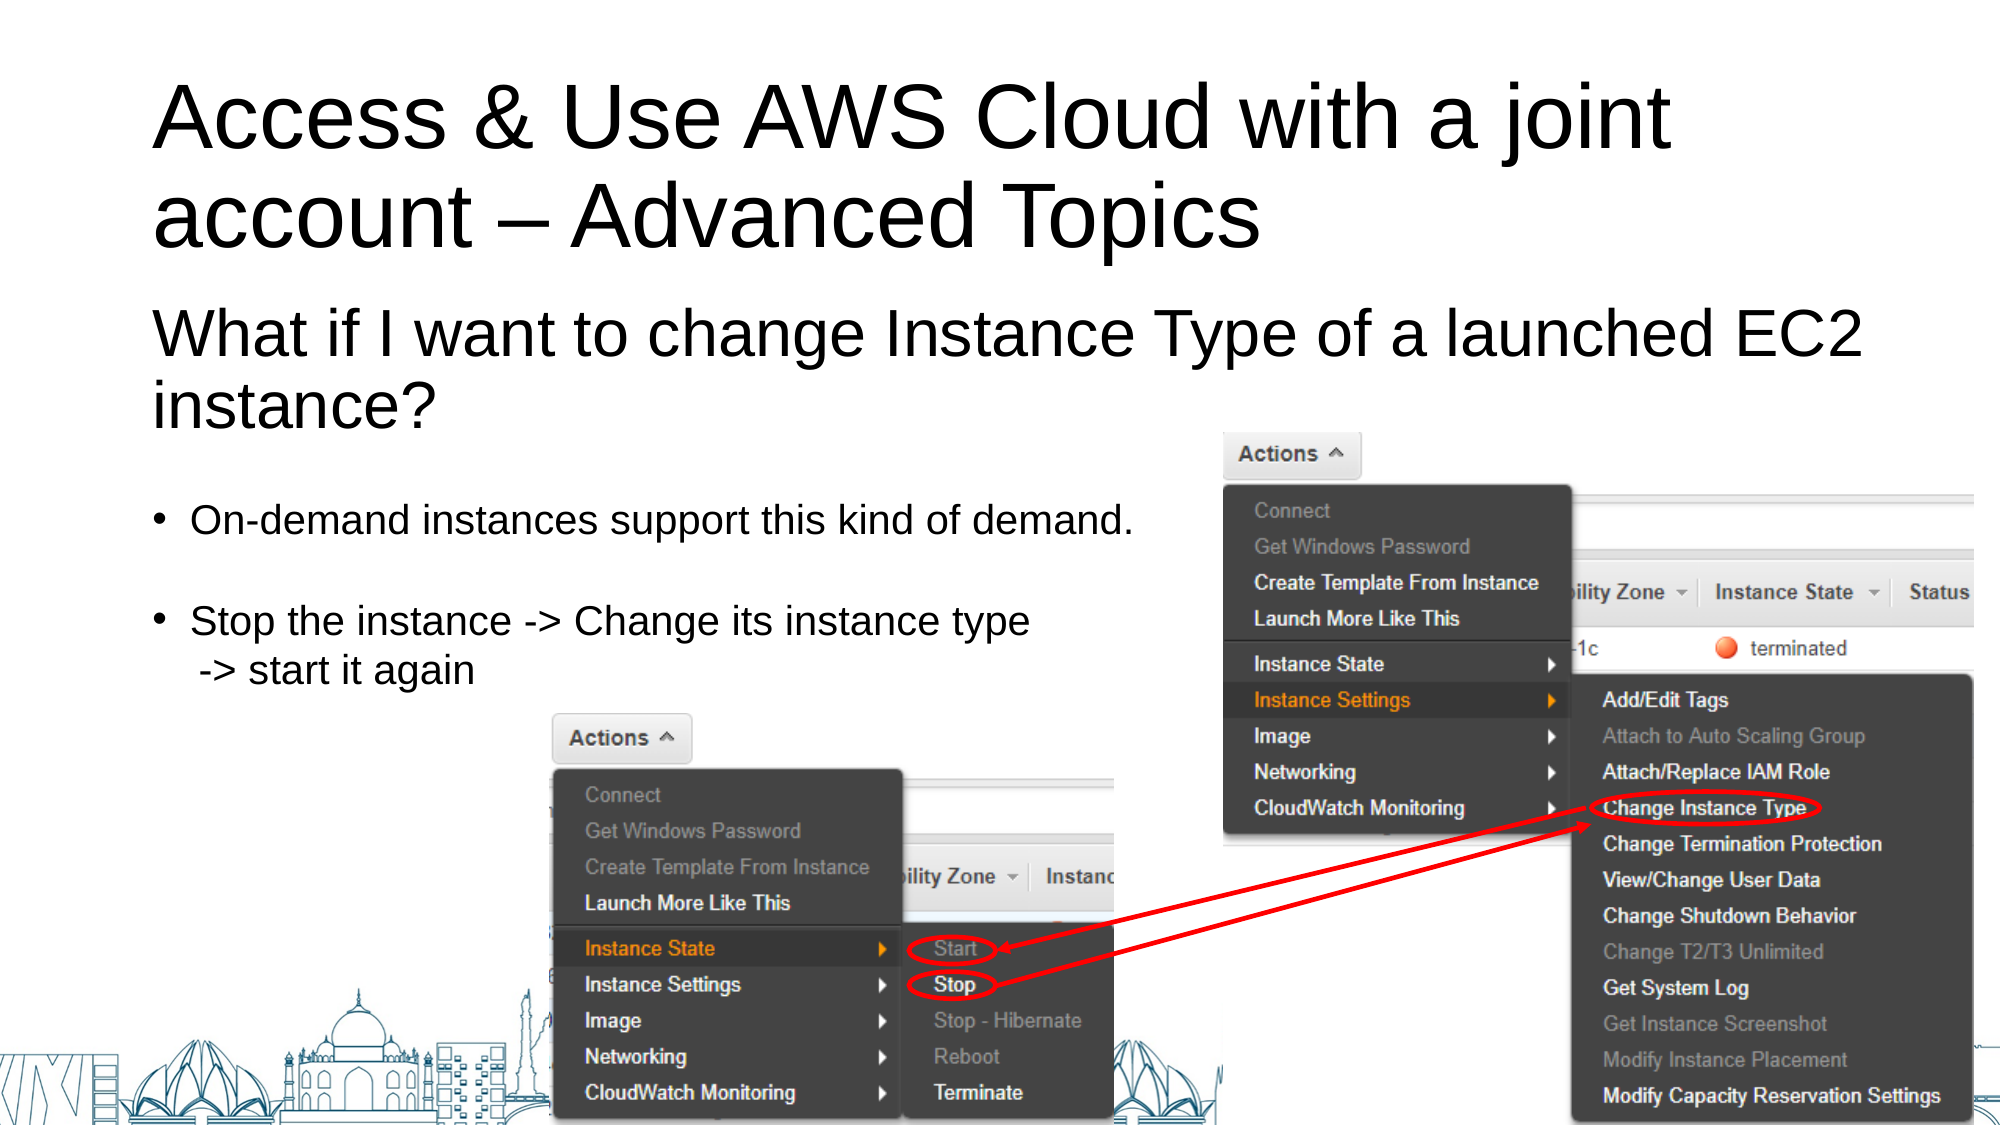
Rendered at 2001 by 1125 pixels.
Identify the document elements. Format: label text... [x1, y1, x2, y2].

list What if I want to change Instance Type of a launched EC2 instance? On-demand instances support this kind of demand. Stop the instance -> Change its instance type -> start it again [137, 291, 1974, 996]
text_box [995, 807, 1586, 951]
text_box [995, 824, 1592, 986]
title Access & Use AWS Cloud with a joint account – Advanced Topics [137, 59, 1863, 278]
picture [0, 0, 2000, 1125]
